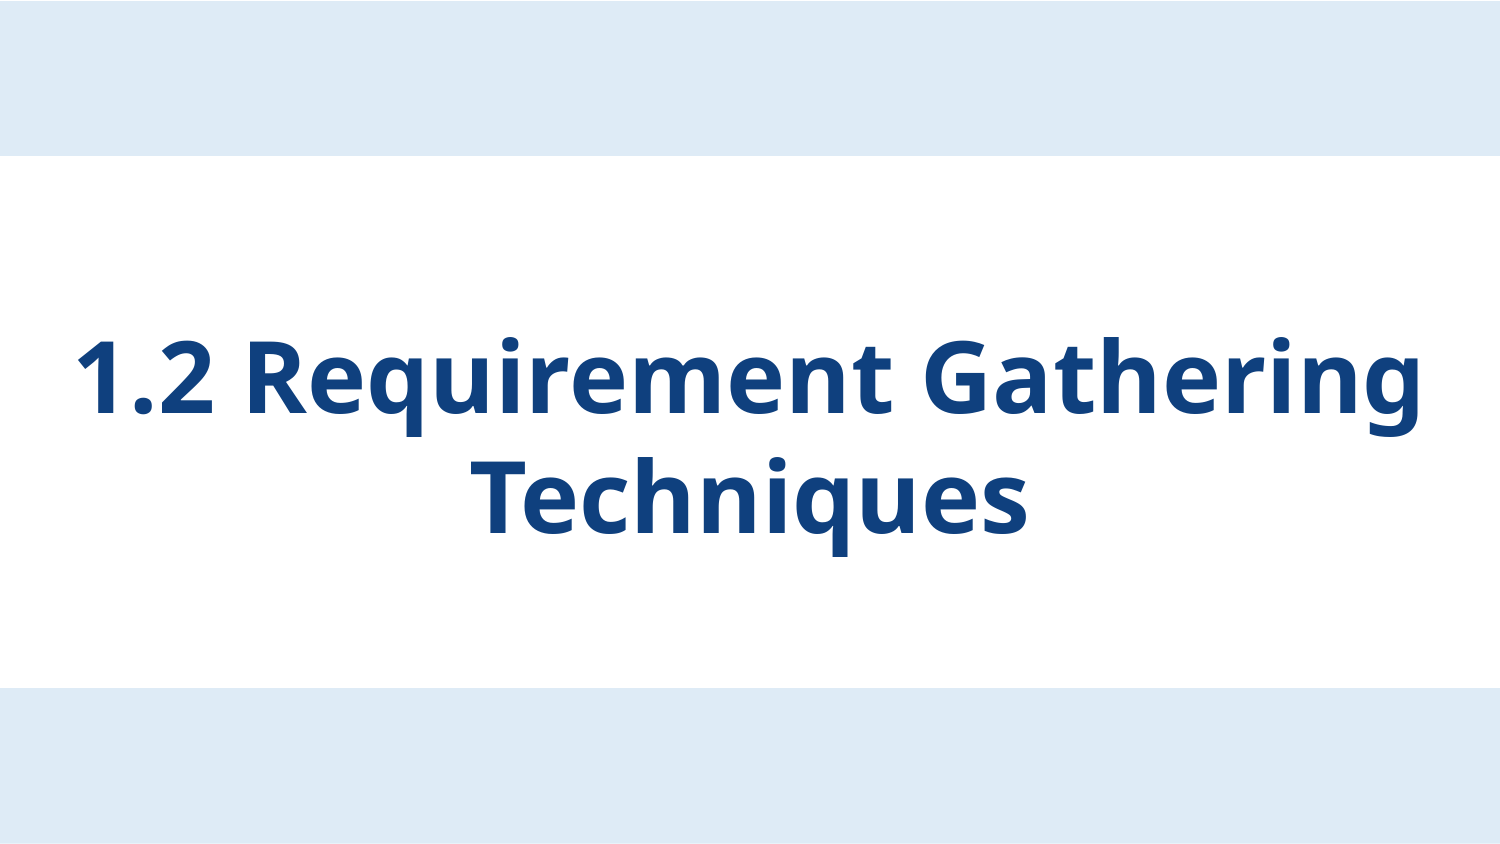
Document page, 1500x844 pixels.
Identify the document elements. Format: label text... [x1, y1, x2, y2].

title 1.2 Requirement Gathering Techniques [51, 299, 1449, 546]
text_box [0, 1, 1500, 156]
text_box [0, 688, 1500, 844]
text_box [0, 156, 1500, 688]
